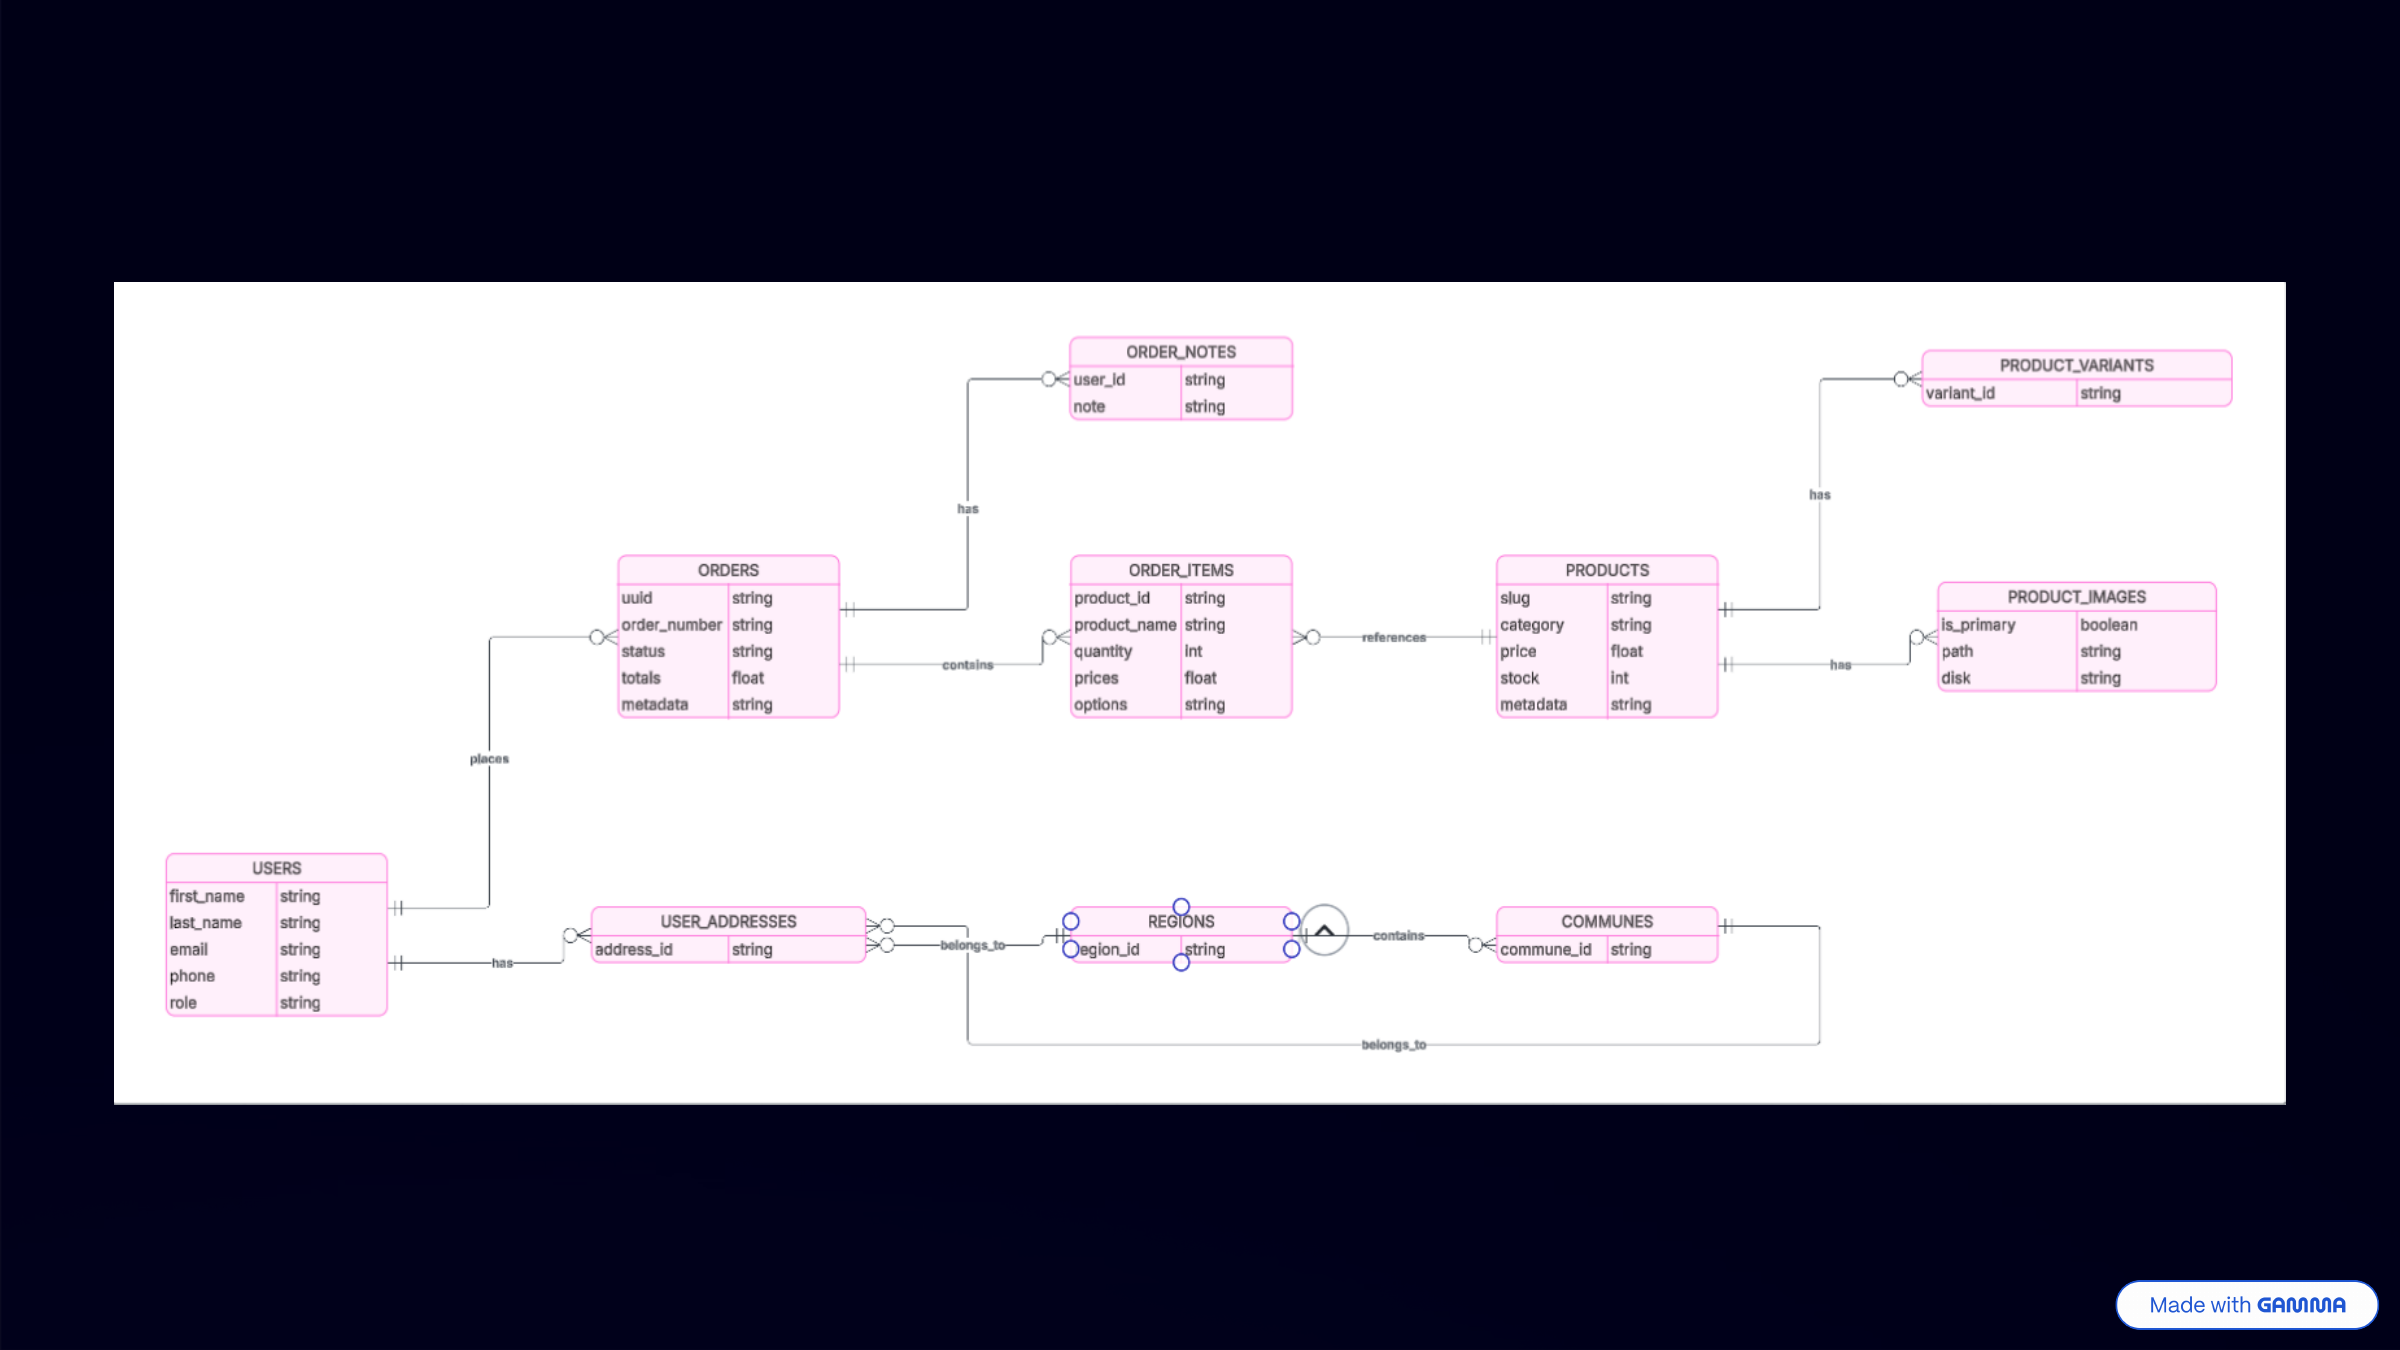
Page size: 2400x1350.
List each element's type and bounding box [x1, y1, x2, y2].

picture [114, 282, 2286, 1105]
picture [2106, 1271, 2389, 1339]
